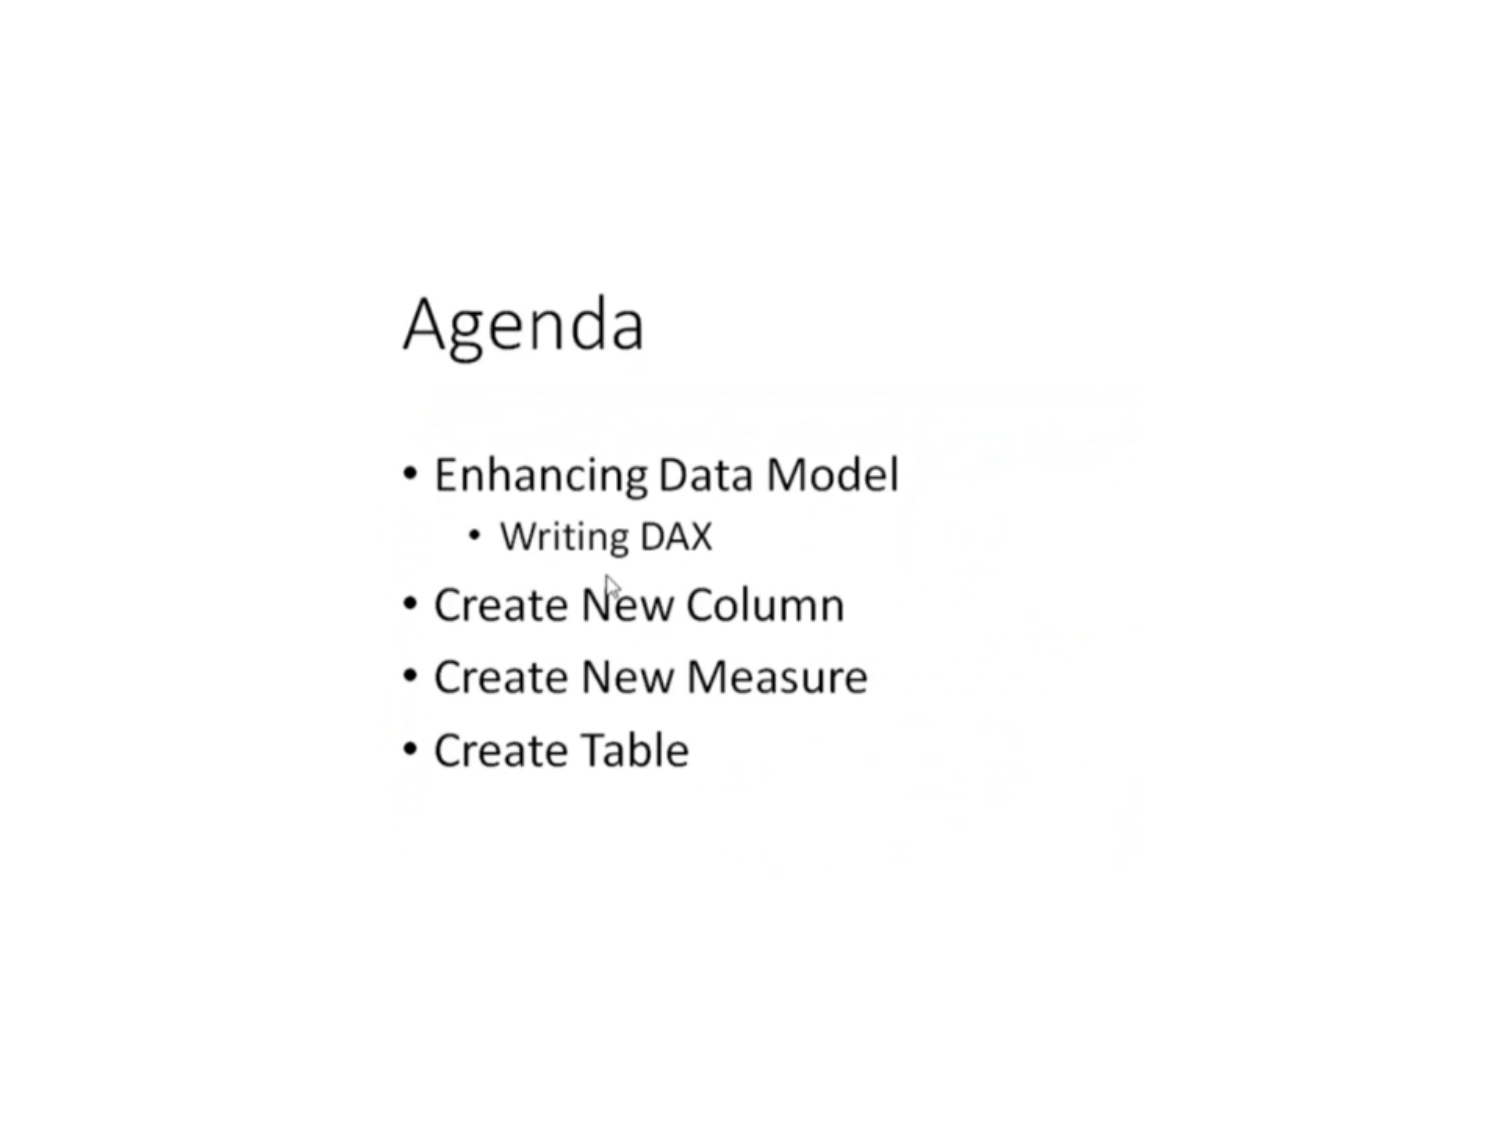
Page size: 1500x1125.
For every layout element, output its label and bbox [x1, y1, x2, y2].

picture [360, 244, 1140, 881]
